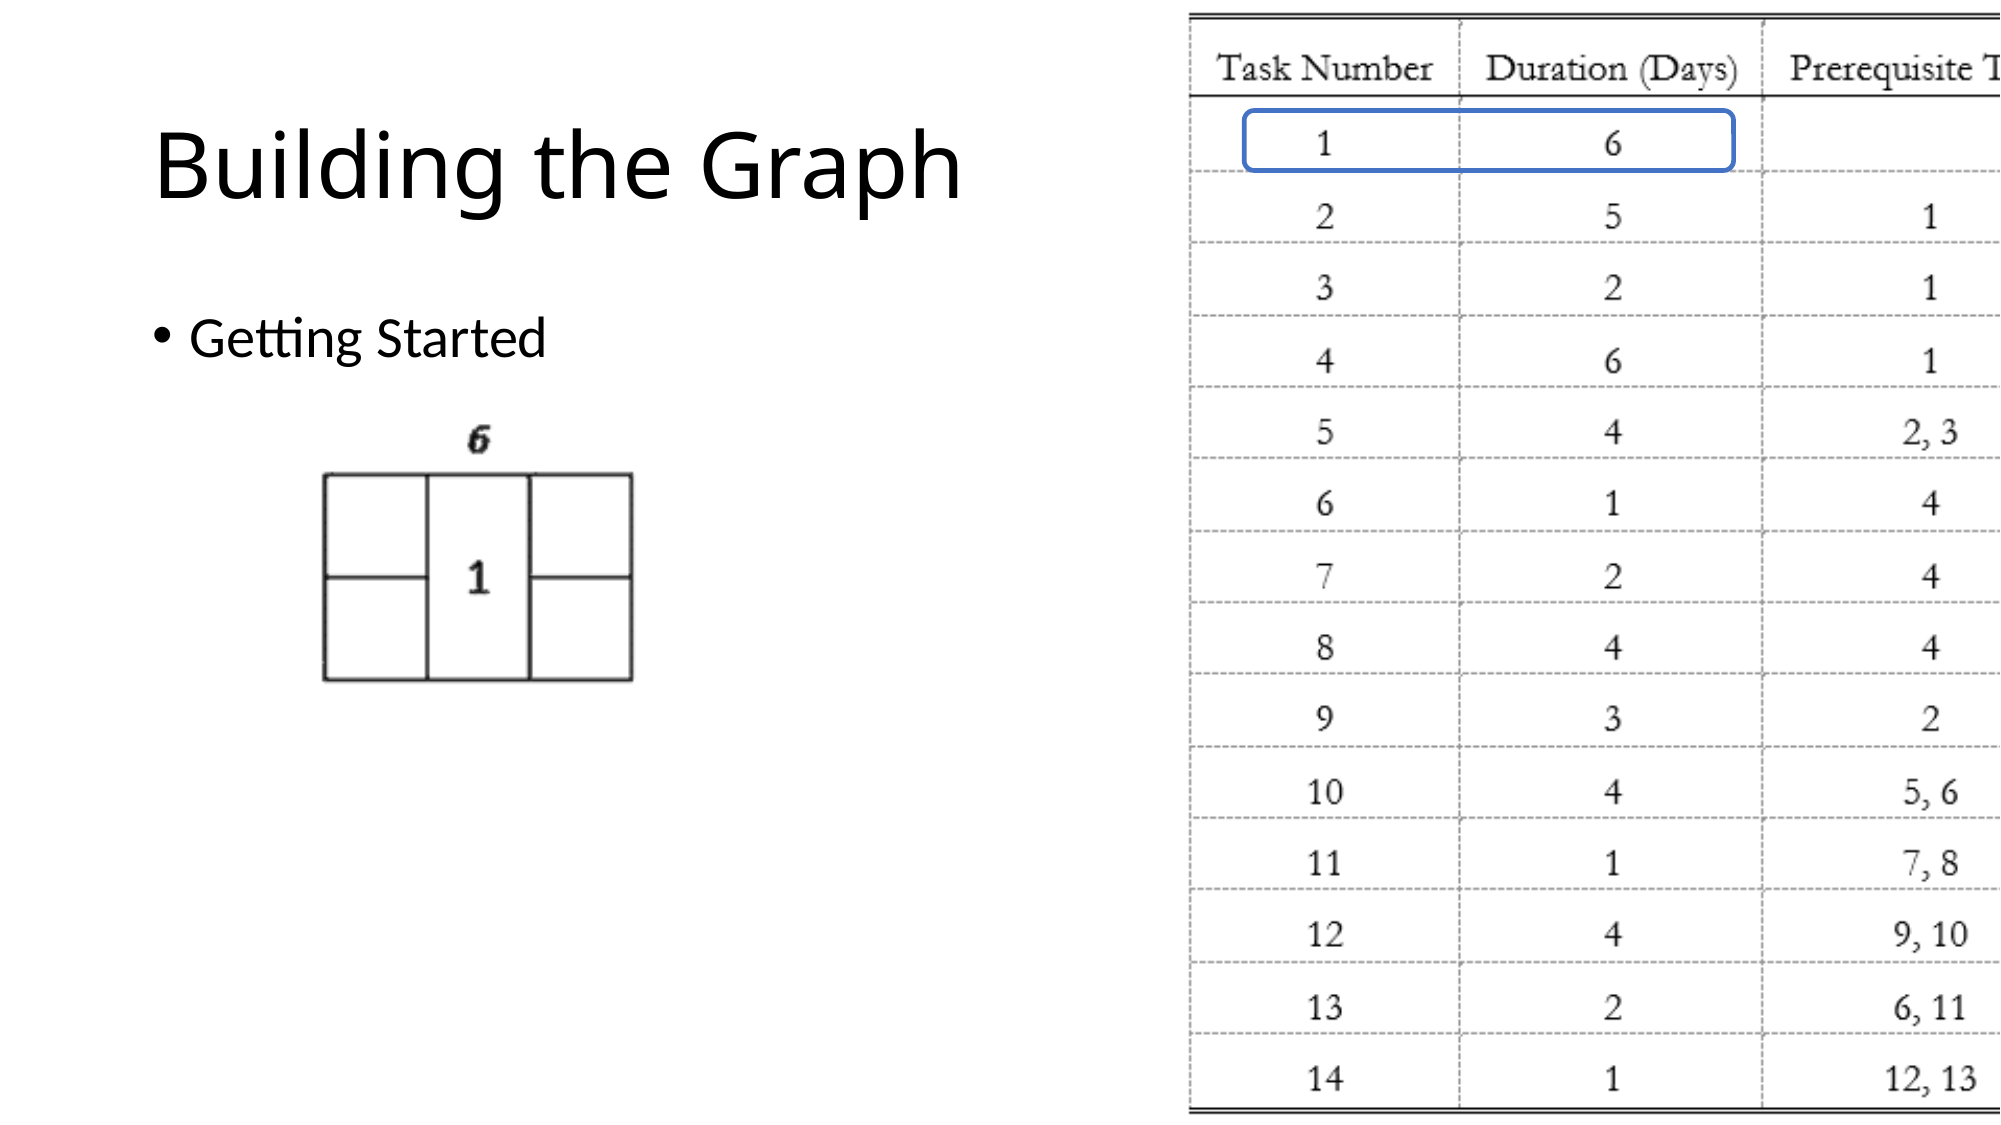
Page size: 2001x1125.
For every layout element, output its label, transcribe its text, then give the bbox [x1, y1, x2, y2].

picture [269, 387, 683, 734]
title Building the Graph [137, 59, 1175, 278]
picture [1175, 0, 2000, 1125]
list Getting Started [137, 299, 1175, 1014]
